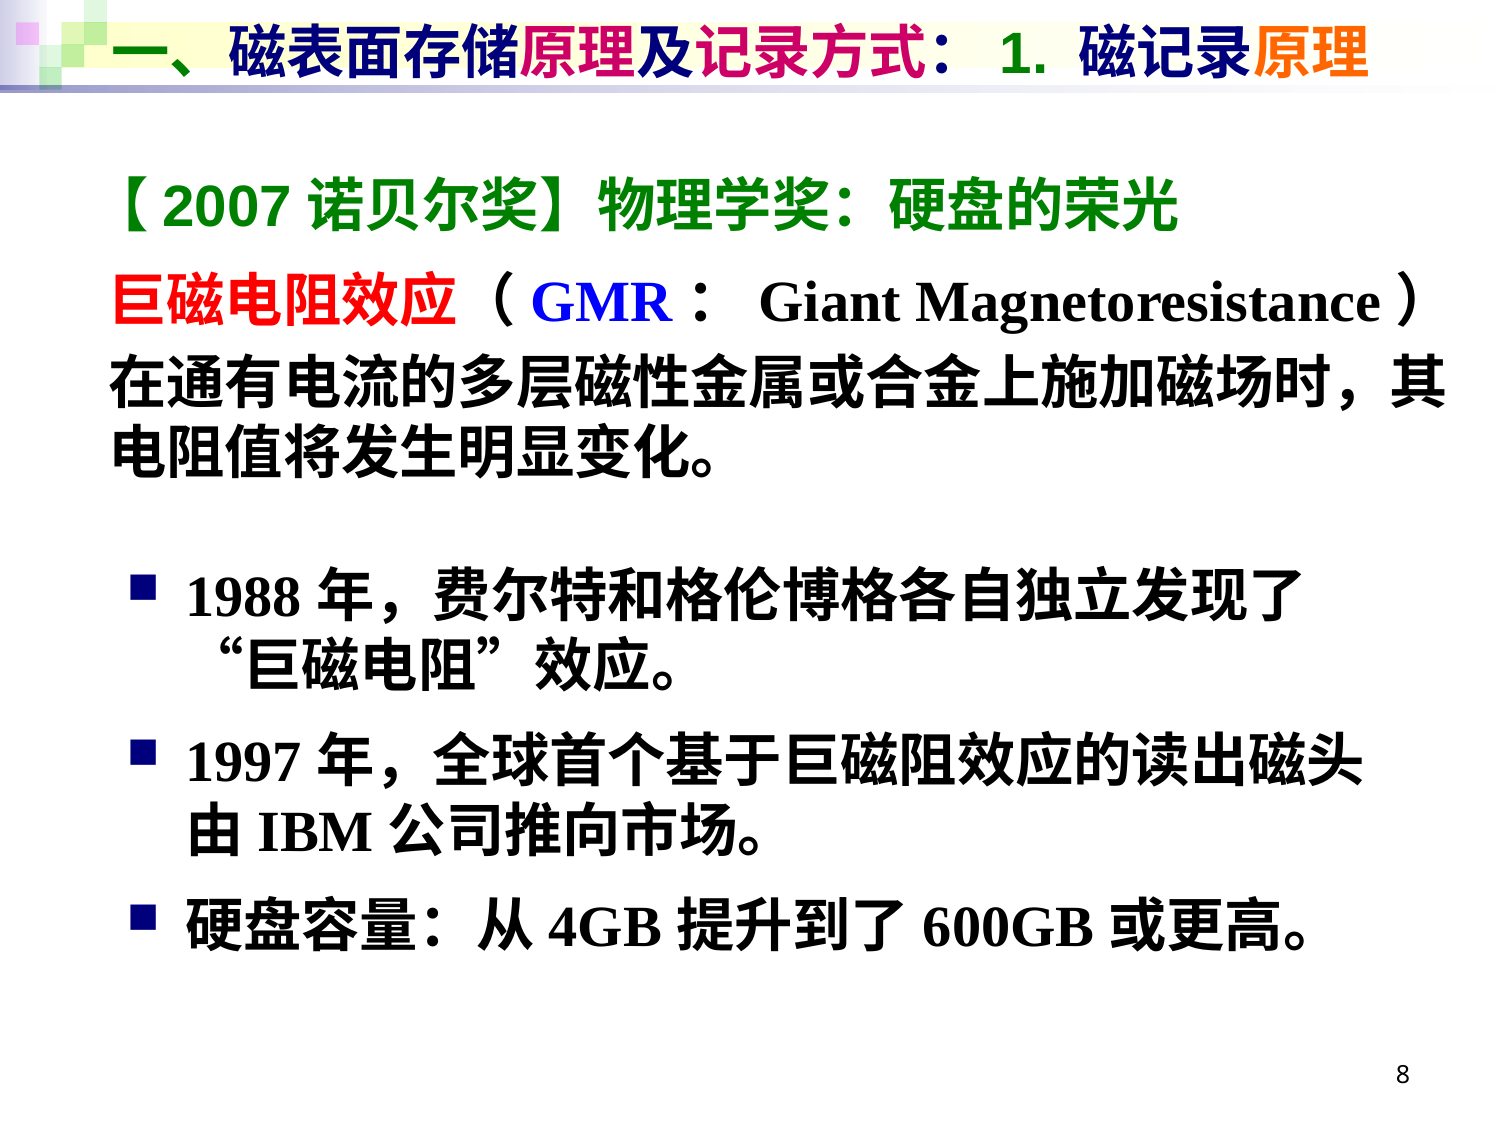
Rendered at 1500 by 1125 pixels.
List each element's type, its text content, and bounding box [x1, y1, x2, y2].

list 【2007诺贝尔奖】物理学奖：硬盘的荣光 [74, 160, 1471, 244]
slide_number 8 [1074, 1024, 1426, 1101]
title 一、磁表面存储原理及记录方式：1. 磁记录原理 [96, 6, 1448, 94]
text_box 1988年，费尔特和格伦博格各自独立发现了“巨磁电阻”效应。 1997年，全球首个基于巨磁阻效应的读出磁头由IBM公司推向市场。 硬盘容量：从4GB提升到了600GB或更高。 [112, 550, 1388, 1012]
text_box 巨磁电阻效应（GMR：Giant Magnetoresistance） 在通有电流的多层磁性金属或合金上施加磁场时，其电阻值将发生明显变化。 [93, 255, 1471, 528]
